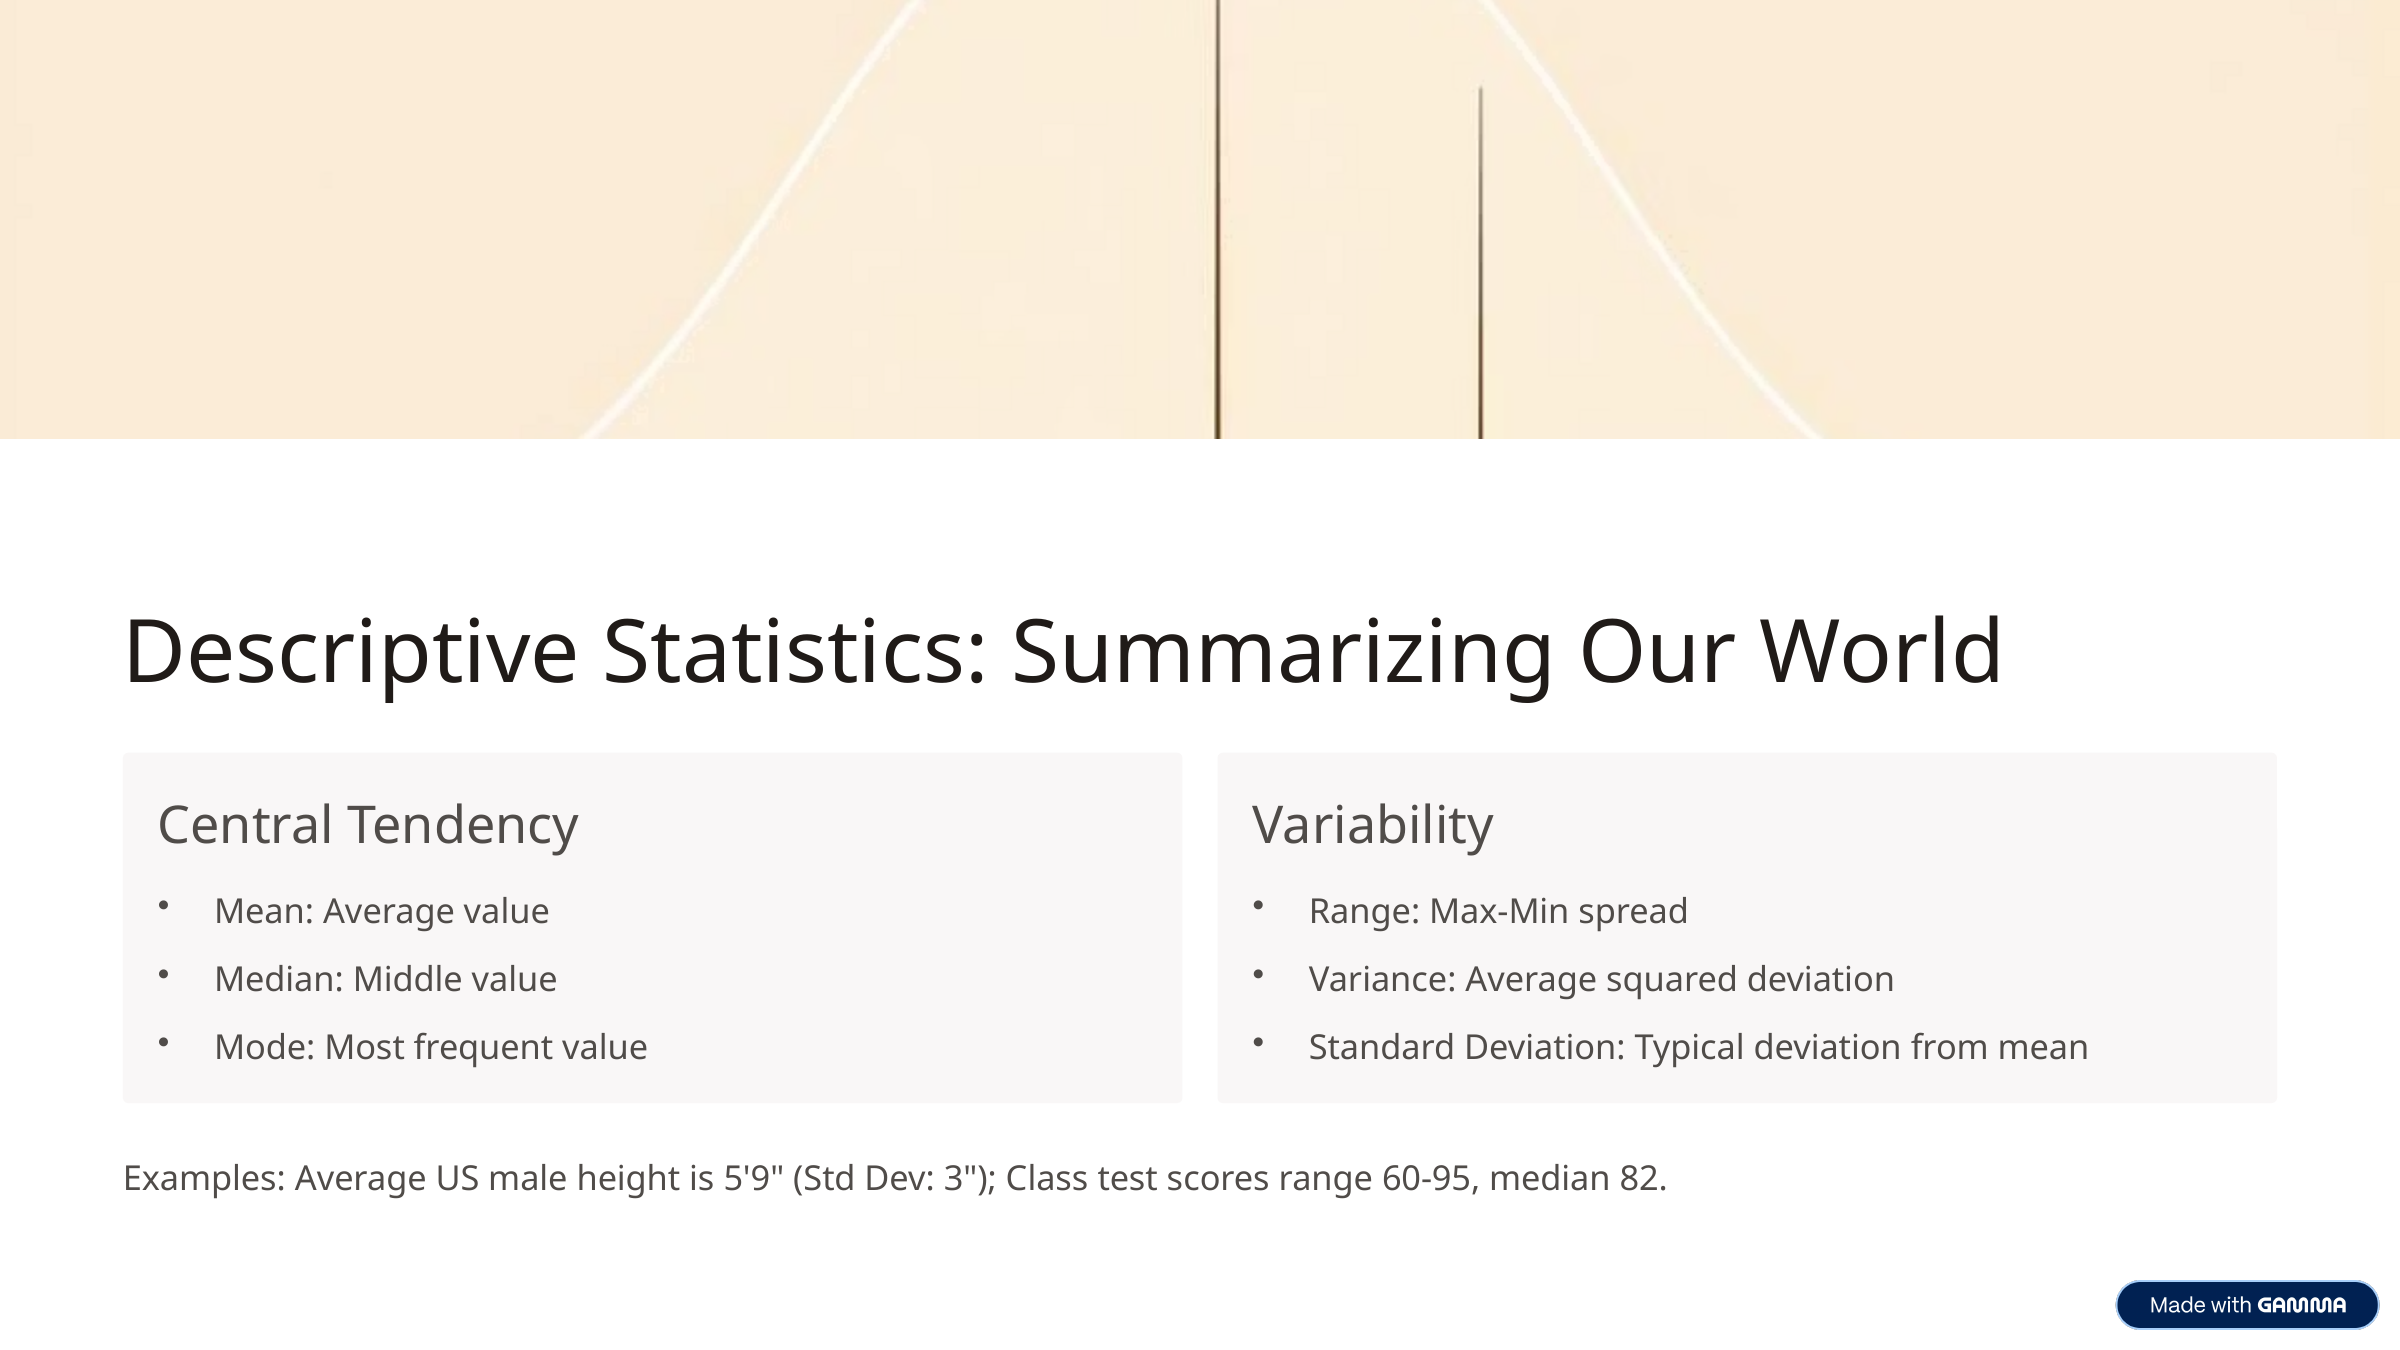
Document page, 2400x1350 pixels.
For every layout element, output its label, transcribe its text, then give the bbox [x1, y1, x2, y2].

text_box Variance: Average squared deviation [1252, 943, 2242, 1000]
picture [2106, 1271, 2389, 1339]
picture [0, 0, 2400, 440]
text_box Median: Middle value [157, 943, 1148, 1000]
text_box Examples: Average US male height is 5'9" (Std Dev: 3"); Class test scores range 60-95, median 82. [122, 1142, 2278, 1199]
text_box Central Tendency [157, 787, 685, 854]
text_box Mean: Average value [157, 874, 1148, 931]
text_box Descriptive Statistics: Summarizing Our World [122, 590, 2150, 700]
text_box Standard Deviation: Typical deviation from mean [1252, 1011, 2242, 1068]
text_box Mode: Most frequent value [157, 1011, 1148, 1068]
text_box Variability [1252, 787, 1780, 854]
text_box [1217, 752, 2278, 1104]
text_box Range: Max-Min spread [1252, 874, 2242, 931]
text_box [122, 752, 1183, 1104]
